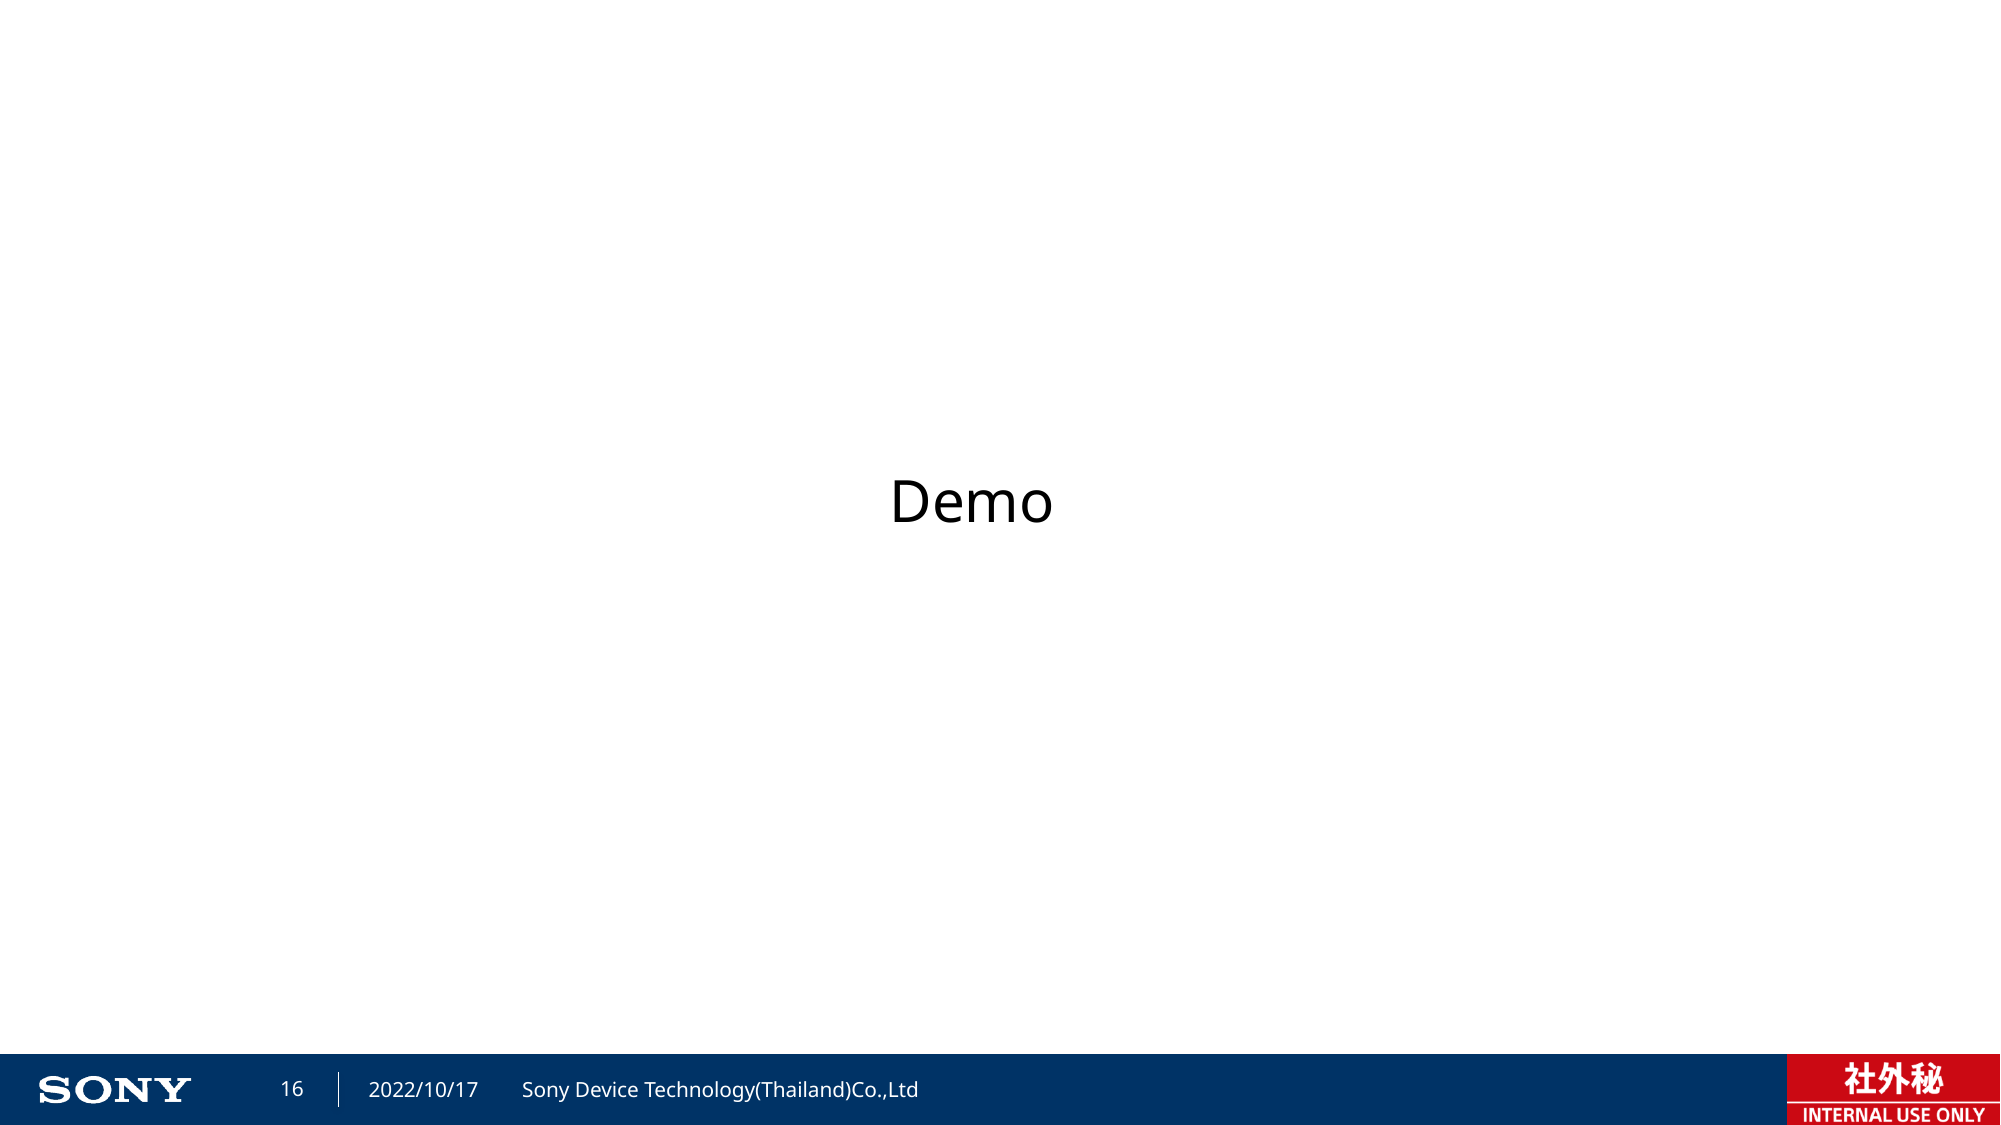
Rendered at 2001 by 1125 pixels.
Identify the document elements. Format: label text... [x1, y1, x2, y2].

picture [29, 1069, 202, 1113]
text_box Demo [874, 456, 1070, 542]
picture [1787, 1054, 2000, 1125]
